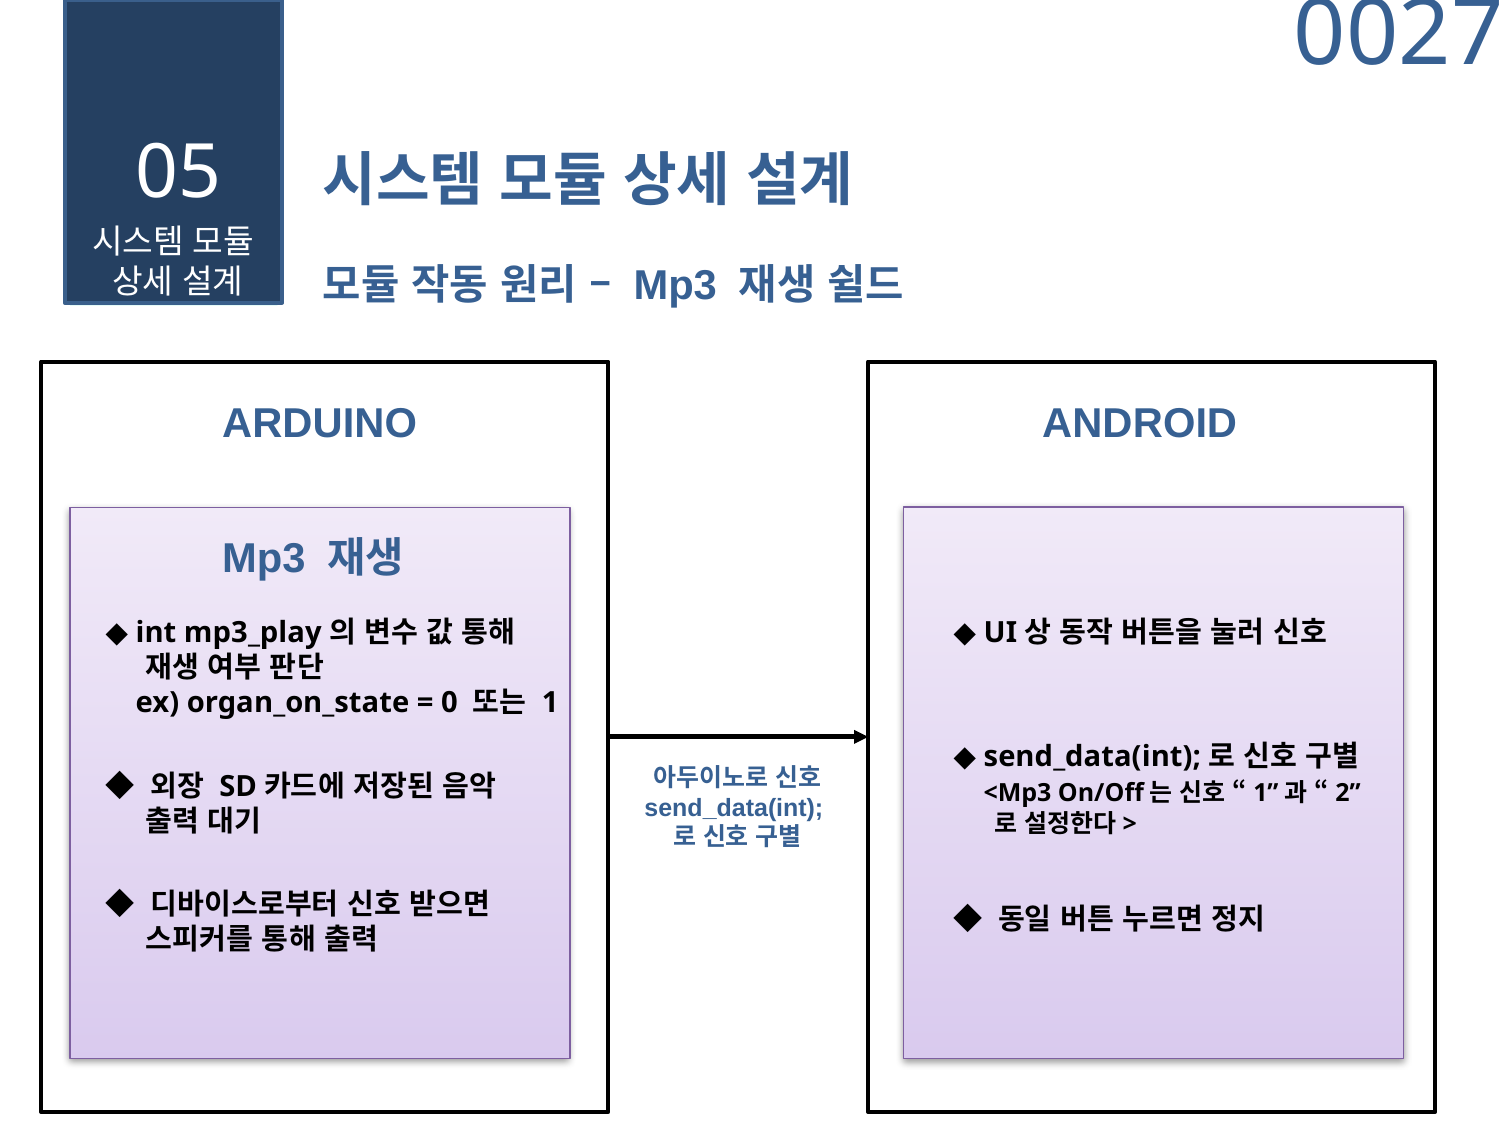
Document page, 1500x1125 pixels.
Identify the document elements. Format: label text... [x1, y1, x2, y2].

text_box ◆ 디바이스로부터 신호 받으면 스피커를 통해 출력 [91, 878, 569, 963]
text_box [39, 360, 610, 1114]
text_box 05 [101, 114, 255, 212]
text_box [63, 0, 284, 305]
text_box [69, 507, 571, 1059]
text_box 시스템 모듈 상세 설계 [74, 212, 282, 307]
picture [1269, 999, 1491, 1113]
text_box ◆ 외장 SD카드에 저장된 음악 출력 대기 [90, 760, 547, 845]
text_box ◆ send_data(int);로 신호 구별 <Mp3 On/Off는 신호 “1”과 “2” 로 설정한다> [938, 729, 1395, 845]
text_box [866, 360, 1437, 1114]
text_box 아두이노로 신호 send_data(int); 로 신호 구별 [616, 753, 859, 859]
text_box ANDROID [1027, 388, 1276, 454]
text_box ◆ UI상 동작 버튼을 눌러 신호 [938, 606, 1395, 656]
text_box ◆ int mp3_play의 변수 값 통해 재생 여부 판단 ex) organ_on_state = 0 또는 1 [90, 606, 580, 726]
text_box ARDUINO [207, 388, 457, 454]
text_box ◆ 동일 버튼 누르면 정지 [938, 893, 1417, 943]
text_box 모듈 작동 원리 – Mp3 재생 쉴드 [308, 250, 1003, 315]
text_box 시스템 모듈 상세 설계 [308, 134, 1003, 220]
text_box Mp3 재생 [207, 523, 433, 589]
slide_number 0027 [1068, 5, 1500, 66]
text_box [903, 506, 1404, 1059]
